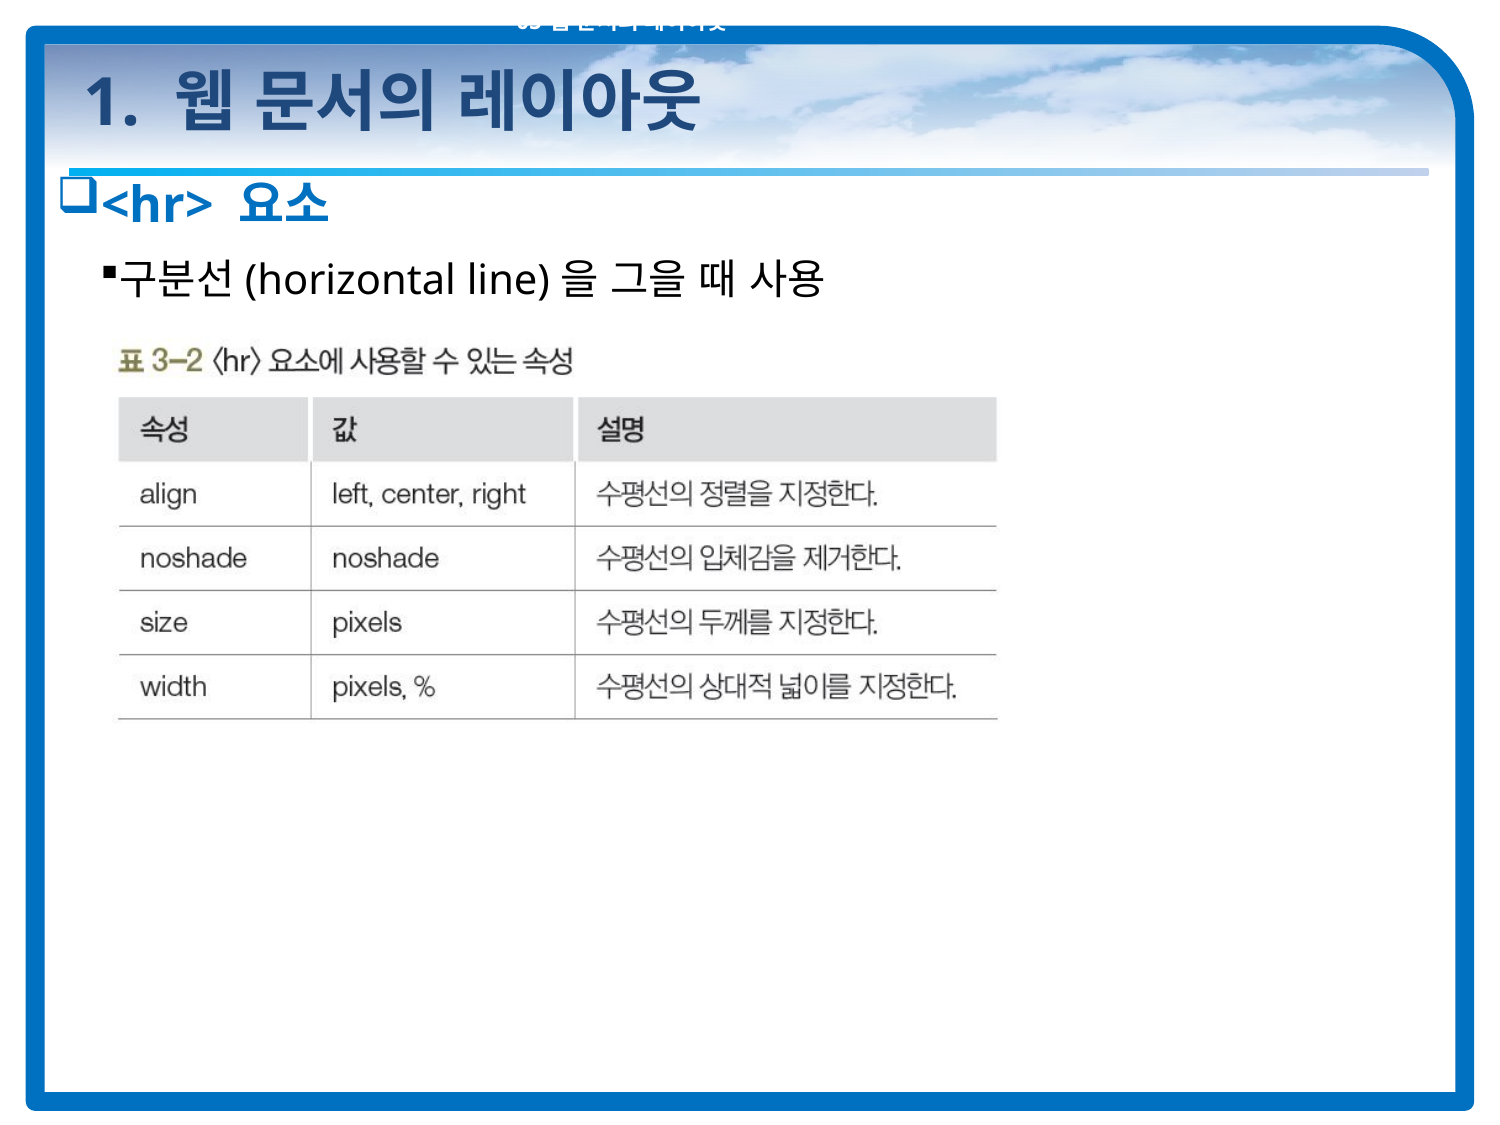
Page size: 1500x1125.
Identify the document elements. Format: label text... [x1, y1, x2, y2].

text_box 05 웹 문서의 레이아웃 [0, 0, 743, 43]
picture [111, 337, 1011, 727]
list <hr> 요소 구분선(horizontal line)을 그을 때 사용 [41, 164, 1500, 295]
title 1. 웹 문서의 레이아웃 [68, 35, 1419, 163]
